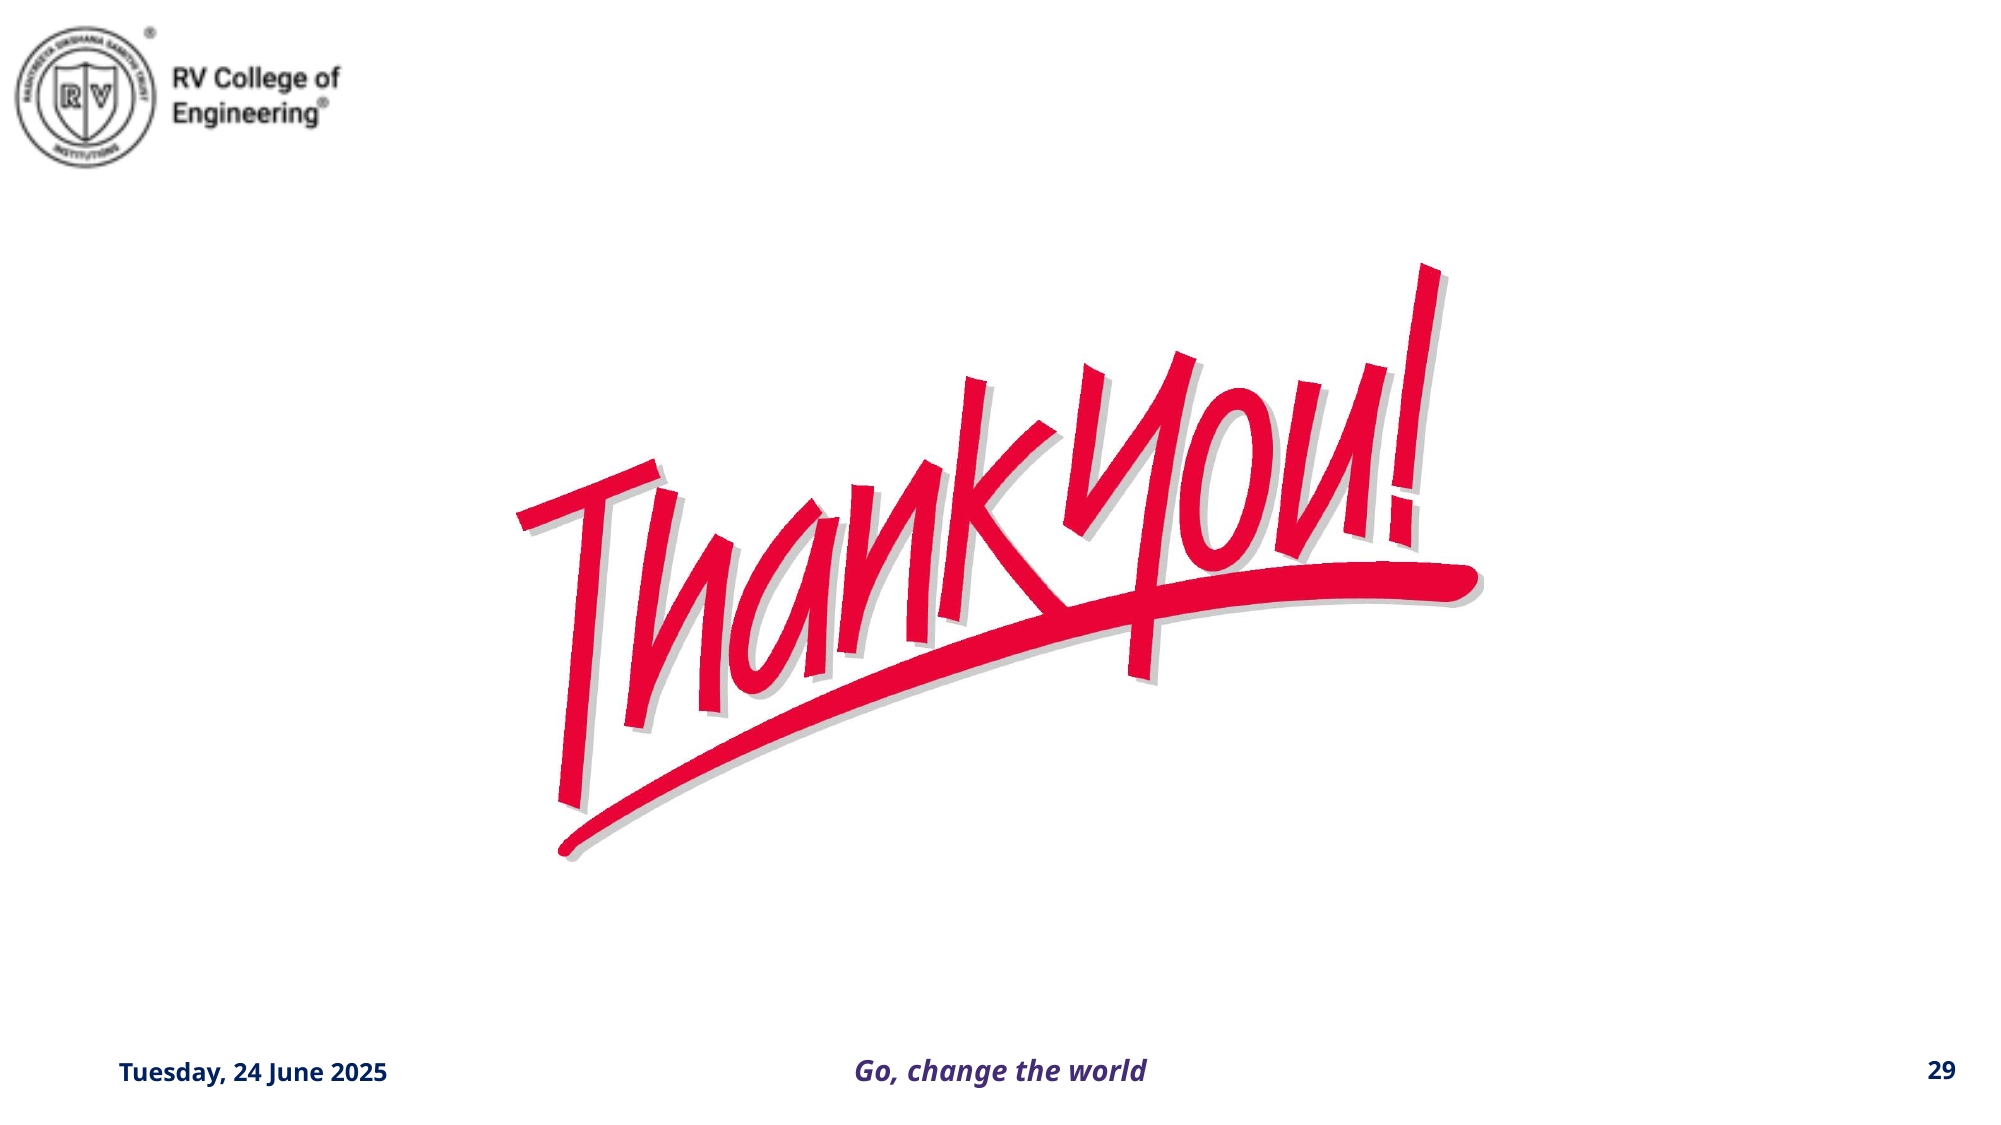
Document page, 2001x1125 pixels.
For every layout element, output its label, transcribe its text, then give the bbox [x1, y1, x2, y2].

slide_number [28, 1041, 479, 1102]
picture [516, 263, 1484, 862]
picture [0, 12, 363, 177]
slide_number ‹#› [1521, 1041, 1972, 1102]
